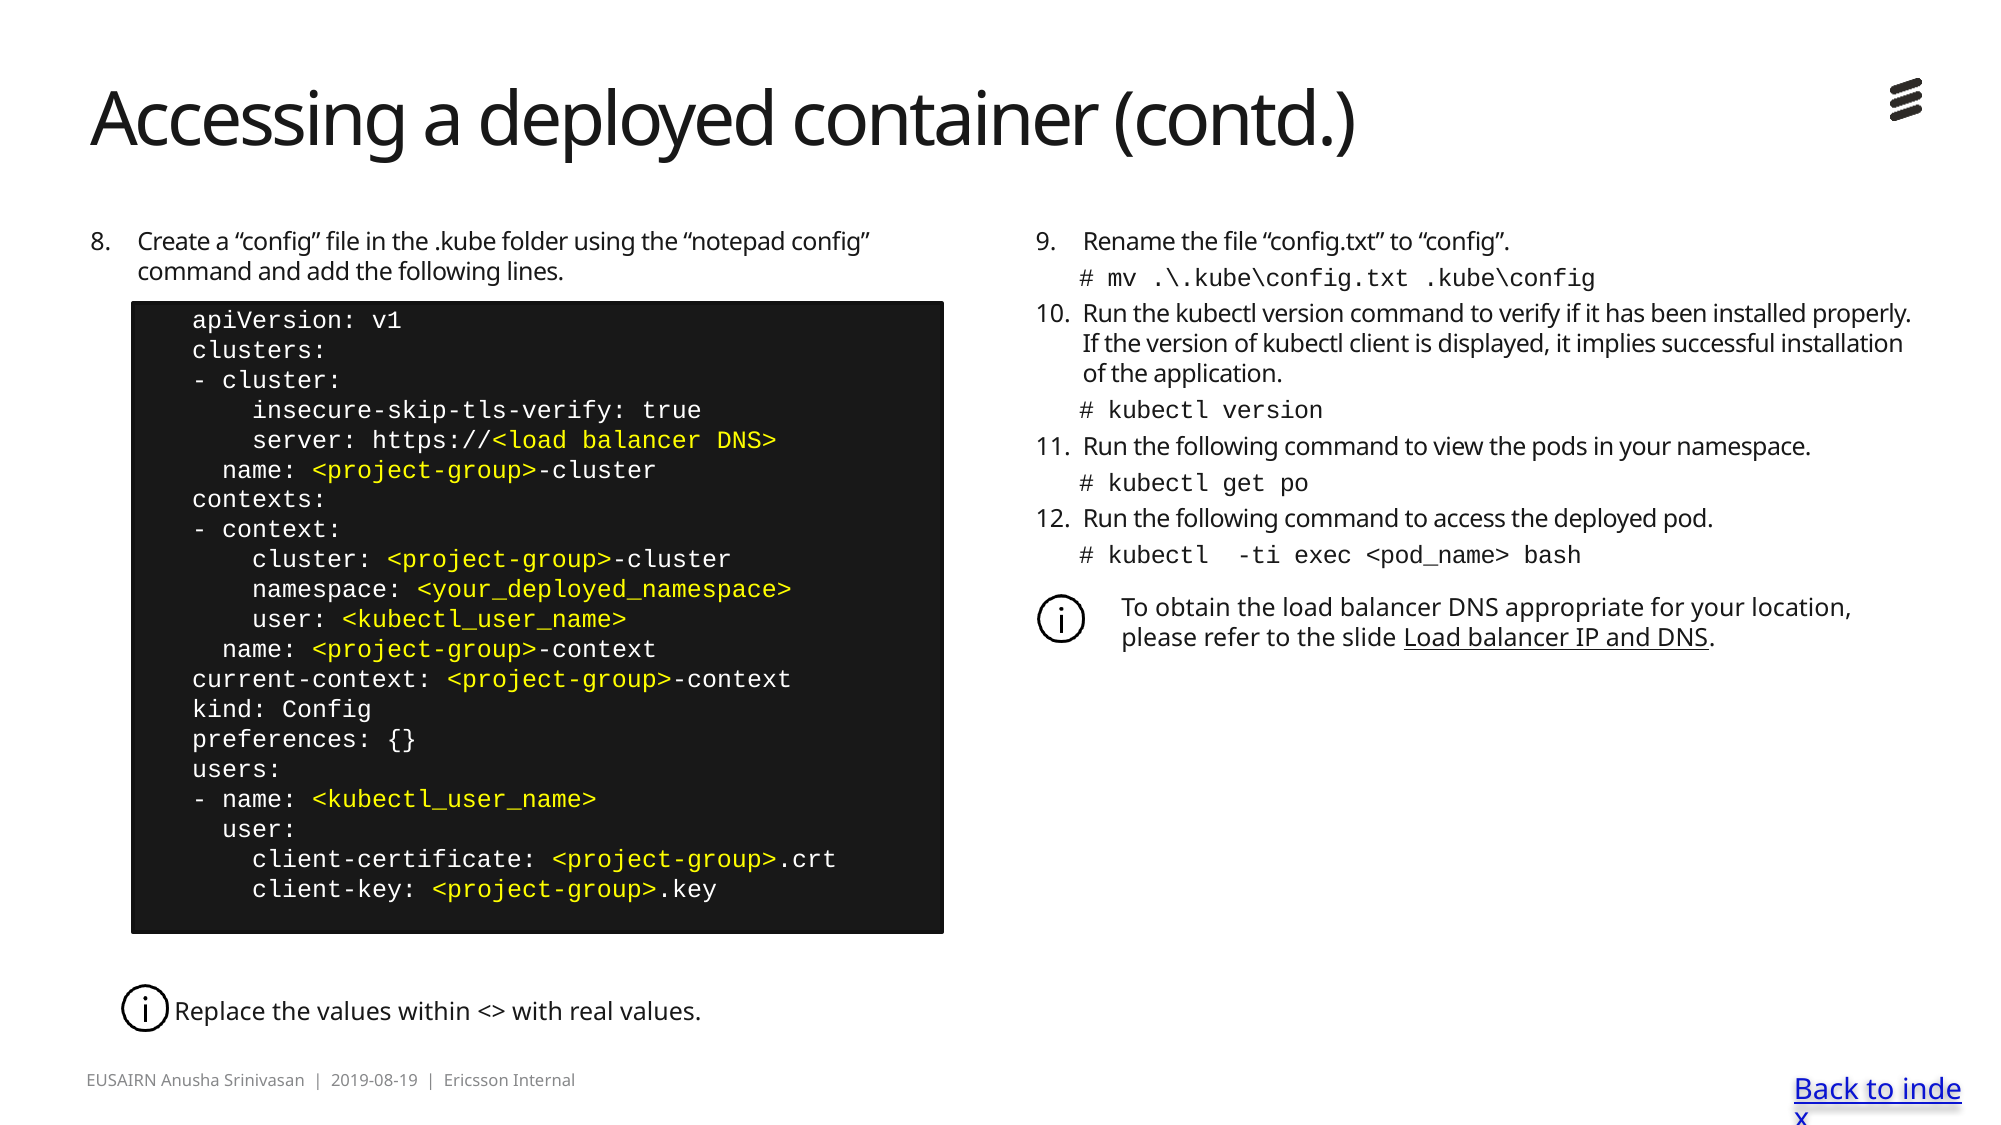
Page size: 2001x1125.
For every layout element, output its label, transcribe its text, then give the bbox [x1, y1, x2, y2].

picture [1037, 594, 1086, 643]
picture [121, 984, 169, 1033]
text_box Replace the values within <> with real values. [173, 995, 715, 1026]
text_box Back to index [1781, 1070, 1978, 1111]
list Rename the file “config.txt” to “config”. # mv .\.kube\config.txt .kube\config Run the kubectl version command to verify if it has been installed properly. If the version of kubectl client is displayed, it implies successful installation of the application. # kubectl version Run the following command to view the pods in your namespace. # kubectl get po Run the following command to access the deployed pod. # kubectl -ti exec <pod_name> bash [1023, 219, 1922, 1024]
title Accessing a deployed container (contd.) [78, 77, 1450, 186]
text_box To obtain the load balancer DNS appropriate for your location, please refer to the slide Load balancer IP and DNS. [1109, 591, 1875, 656]
list Create a “config” file in the .kube folder using the “notepad config” command and add the following lines. [78, 219, 977, 1053]
text_box apiVersion: v1 clusters: - cluster: insecure-skip-tls-verify: true server: https://<load balancer DNS> name: <project-group>-cluster contexts: - context: cluster: <project-group>-cluster namespace: <your_deployed_namespace> user: <kubectl_user_name> name: <project-group>-context current-context: <project-group>-context kind: Config preferences: {} users: - name: <kubectl_user_name> user: client-certificate: <project-group>.crt client-key: <project-group>.key [131, 301, 944, 934]
